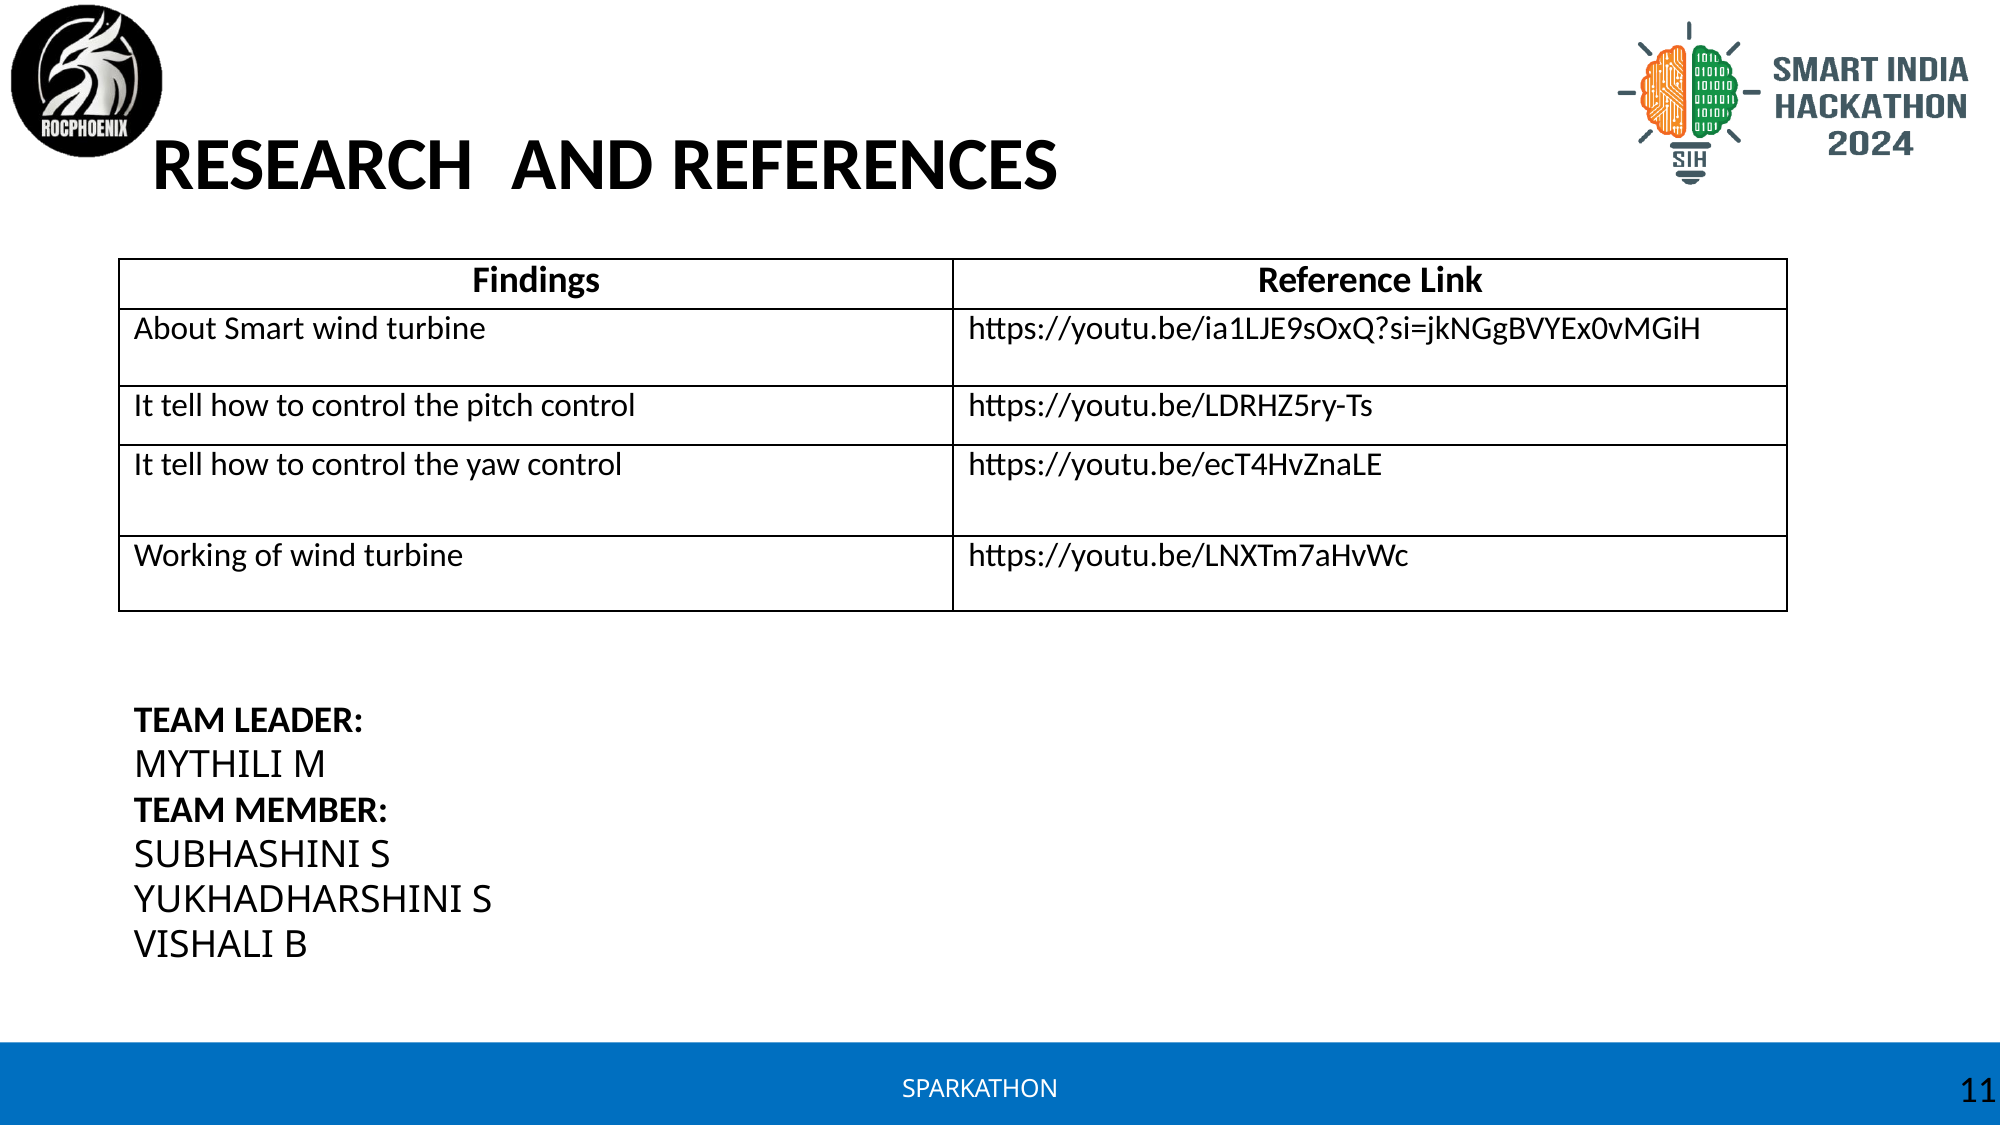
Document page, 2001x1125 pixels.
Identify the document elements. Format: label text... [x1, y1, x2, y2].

text_box TEAM LEADER: MYTHILI M TEAM MEMBER: SUBHASHINI S YUKHADHARSHINI S VISHALI B [119, 687, 688, 973]
table_cell It tell how to control the yaw control [120, 446, 952, 535]
title RESEARCH AND REFERENCES [150, 112, 1061, 258]
table_cell https://youtu.be/LNXTm7aHvWc [954, 537, 1786, 610]
table_cell It tell how to control the pitch control [120, 387, 952, 444]
table_cell https://youtu.be/ecT4HvZnaLE [954, 446, 1786, 535]
table_cell https://youtu.be/ia1LJE9sOxQ?si=jkNGgBVYEx0vMGiH [954, 310, 1786, 385]
text_box 11 [1944, 1057, 2000, 1118]
picture [1617, 21, 1969, 185]
table_header Reference Link [954, 260, 1786, 308]
footer SPARKATHON [900, 1072, 1276, 1125]
table_cell https://youtu.be/LDRHZ5ry-Ts [954, 387, 1786, 444]
table_cell About Smart wind turbine [120, 310, 952, 385]
table_cell Working of wind turbine [120, 537, 952, 610]
picture [0, 0, 172, 165]
table_header Findings [120, 260, 952, 308]
